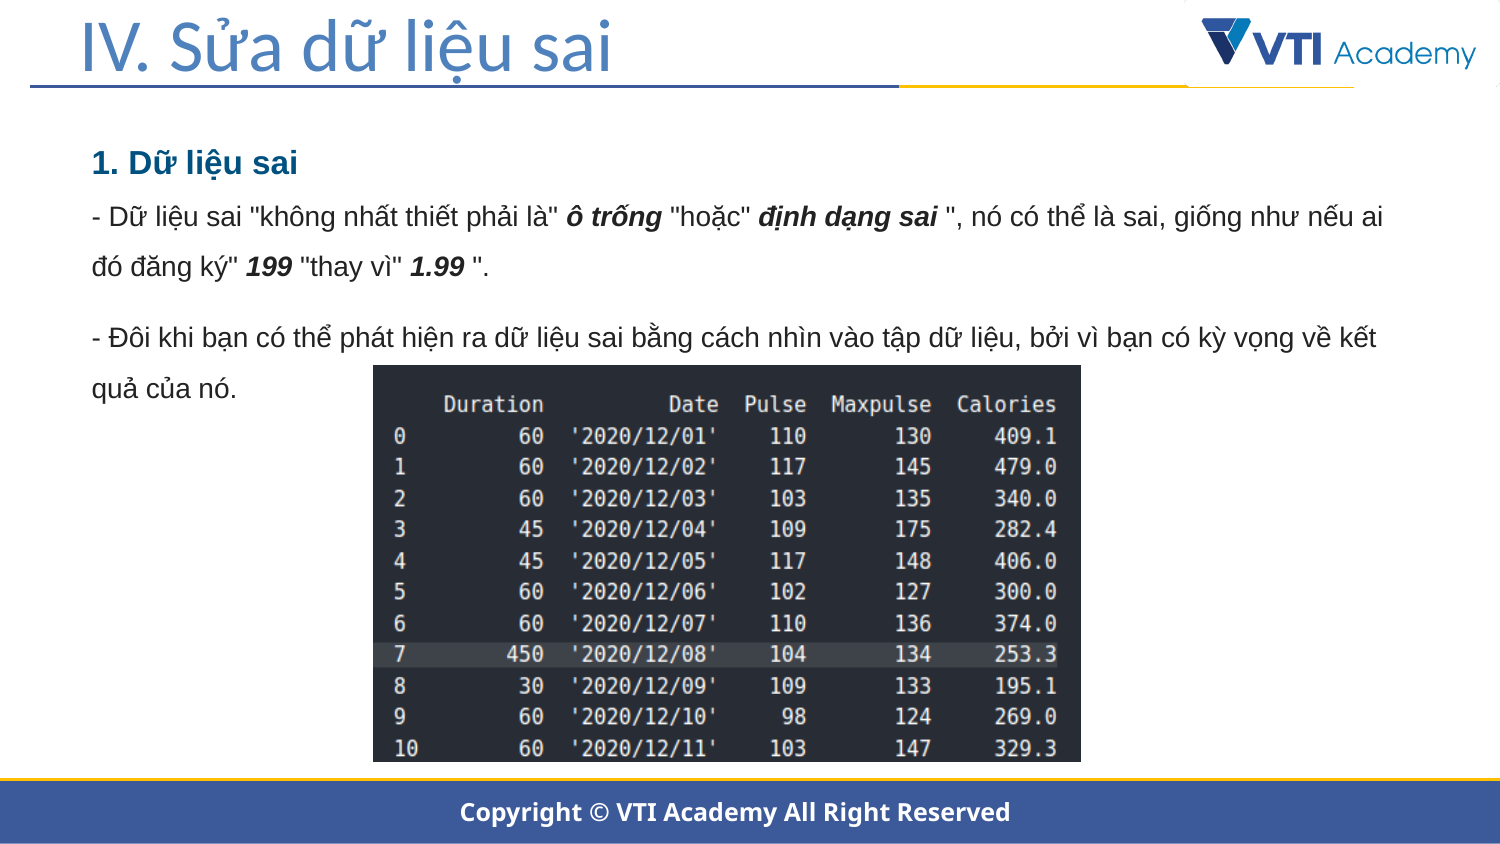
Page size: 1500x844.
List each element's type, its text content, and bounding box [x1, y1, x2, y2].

text_box 1. Dữ liệu sai - Dữ liệu sai "không nhất thiết phải là" ô trống "hoặc" định dạng sai ", nó có thể là sai, giống như nếu ai đó đăng ký" 199 "thay vì" 1.99 ". - Đôi khi bạn có thể phát hiện ra dữ liệu sai bằng cách nhìn vào tập dữ liệu, bởi vì bạn có kỳ vọng về kết quả của nó. [76, 106, 1424, 420]
text_box IV. Sửa dữ liệu sai [73, 9, 1176, 74]
picture [372, 365, 1081, 762]
picture [1184, 0, 1500, 87]
